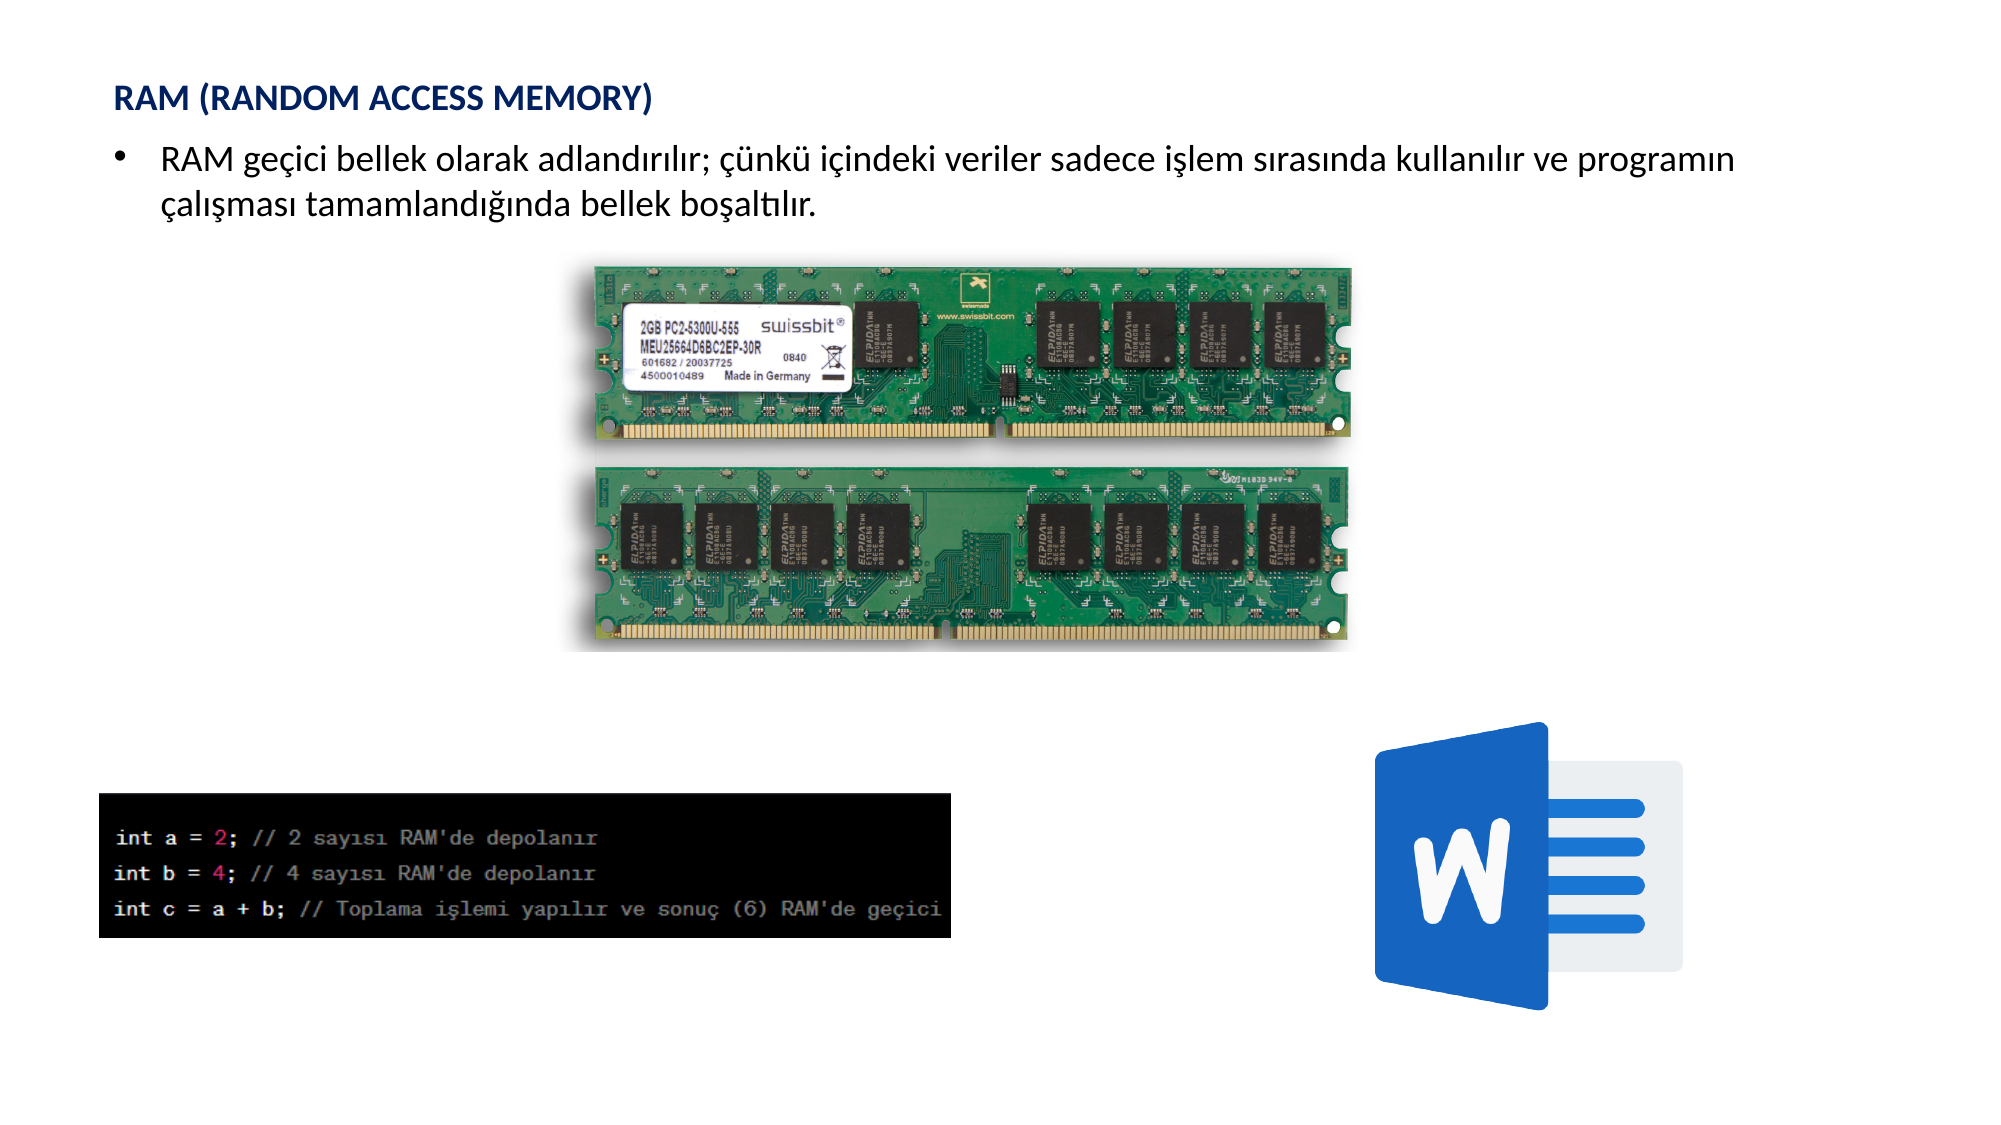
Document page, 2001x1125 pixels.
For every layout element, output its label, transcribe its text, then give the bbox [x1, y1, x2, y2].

picture [98, 793, 951, 938]
text_box RAM (RANDOM ACCESS MEMORY) [99, 65, 988, 126]
picture [553, 247, 1376, 652]
picture [1375, 712, 1683, 1020]
text_box RAM geçici bellek olarak adlandırılır; çünkü içindeki veriler sadece işlem sırasında kullanılır ve programın çalışması tamamlandığında bellek boşaltılır. [98, 126, 1759, 276]
